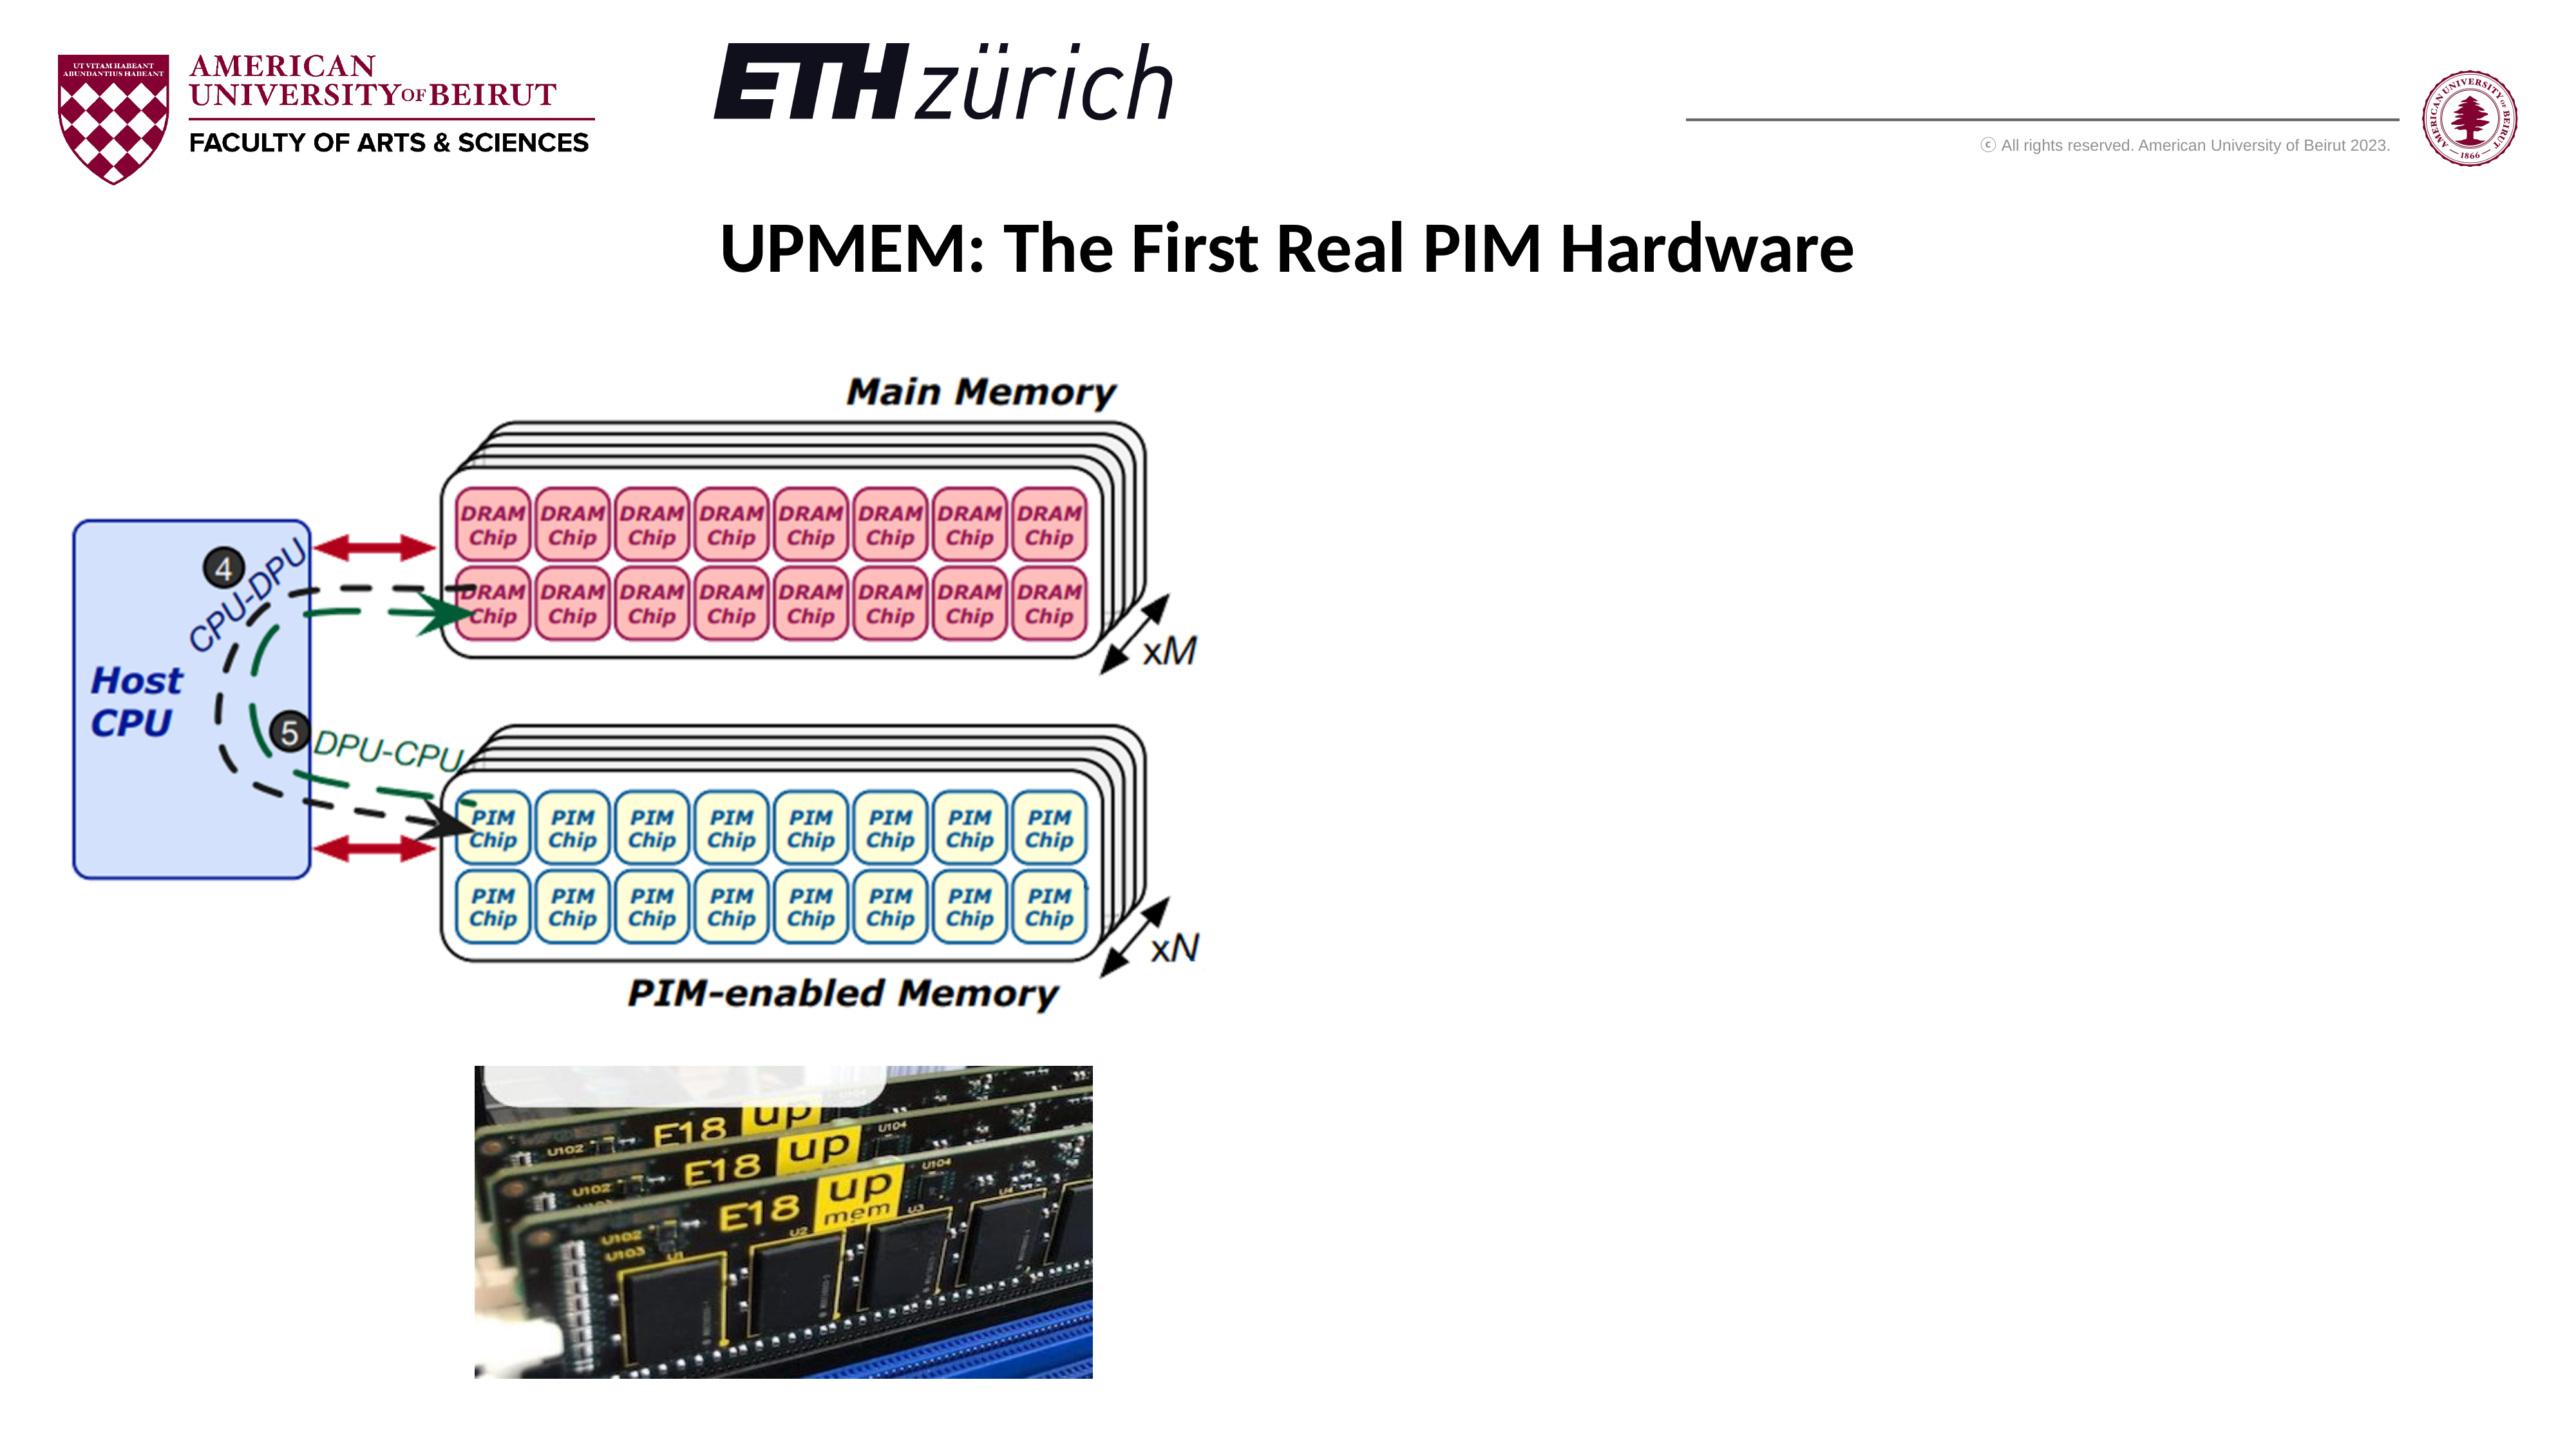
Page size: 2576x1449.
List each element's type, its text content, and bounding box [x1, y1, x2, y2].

picture [61, 304, 1224, 1047]
picture [474, 1066, 1093, 1379]
list UPMEM: The First Real PIM Hardware [22, 200, 2554, 297]
picture [58, 55, 595, 185]
picture [712, 43, 1174, 121]
